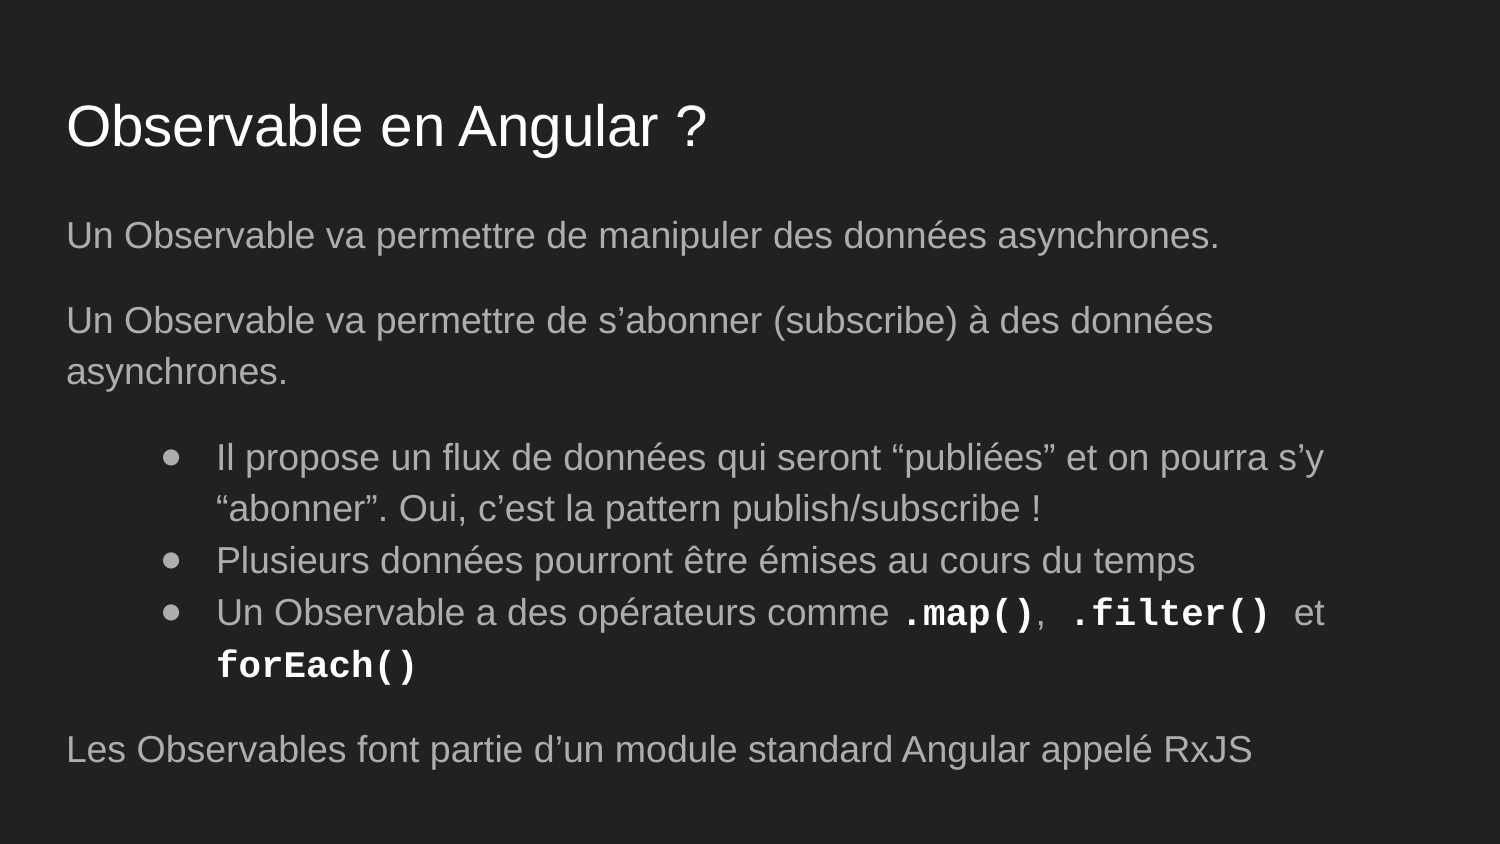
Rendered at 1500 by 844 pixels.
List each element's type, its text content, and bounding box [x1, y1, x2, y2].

list Un Observable va permettre de manipuler des données asynchrones. Un Observable va permettre de s’abonner (subscribe) à des données asynchrones. Il propose un flux de données qui seront “publiées” et on pourra s’y “abonner”. Oui, c’est la pattern publish/subscribe ! Plusieurs données pourront être émises au cours du temps Un Observable a des opérateurs comme .map(), .filter() et forEach() Les Observables font partie d’un module standard Angular appelé RxJS [51, 189, 1449, 804]
title Observable en Angular ? [51, 72, 1449, 167]
